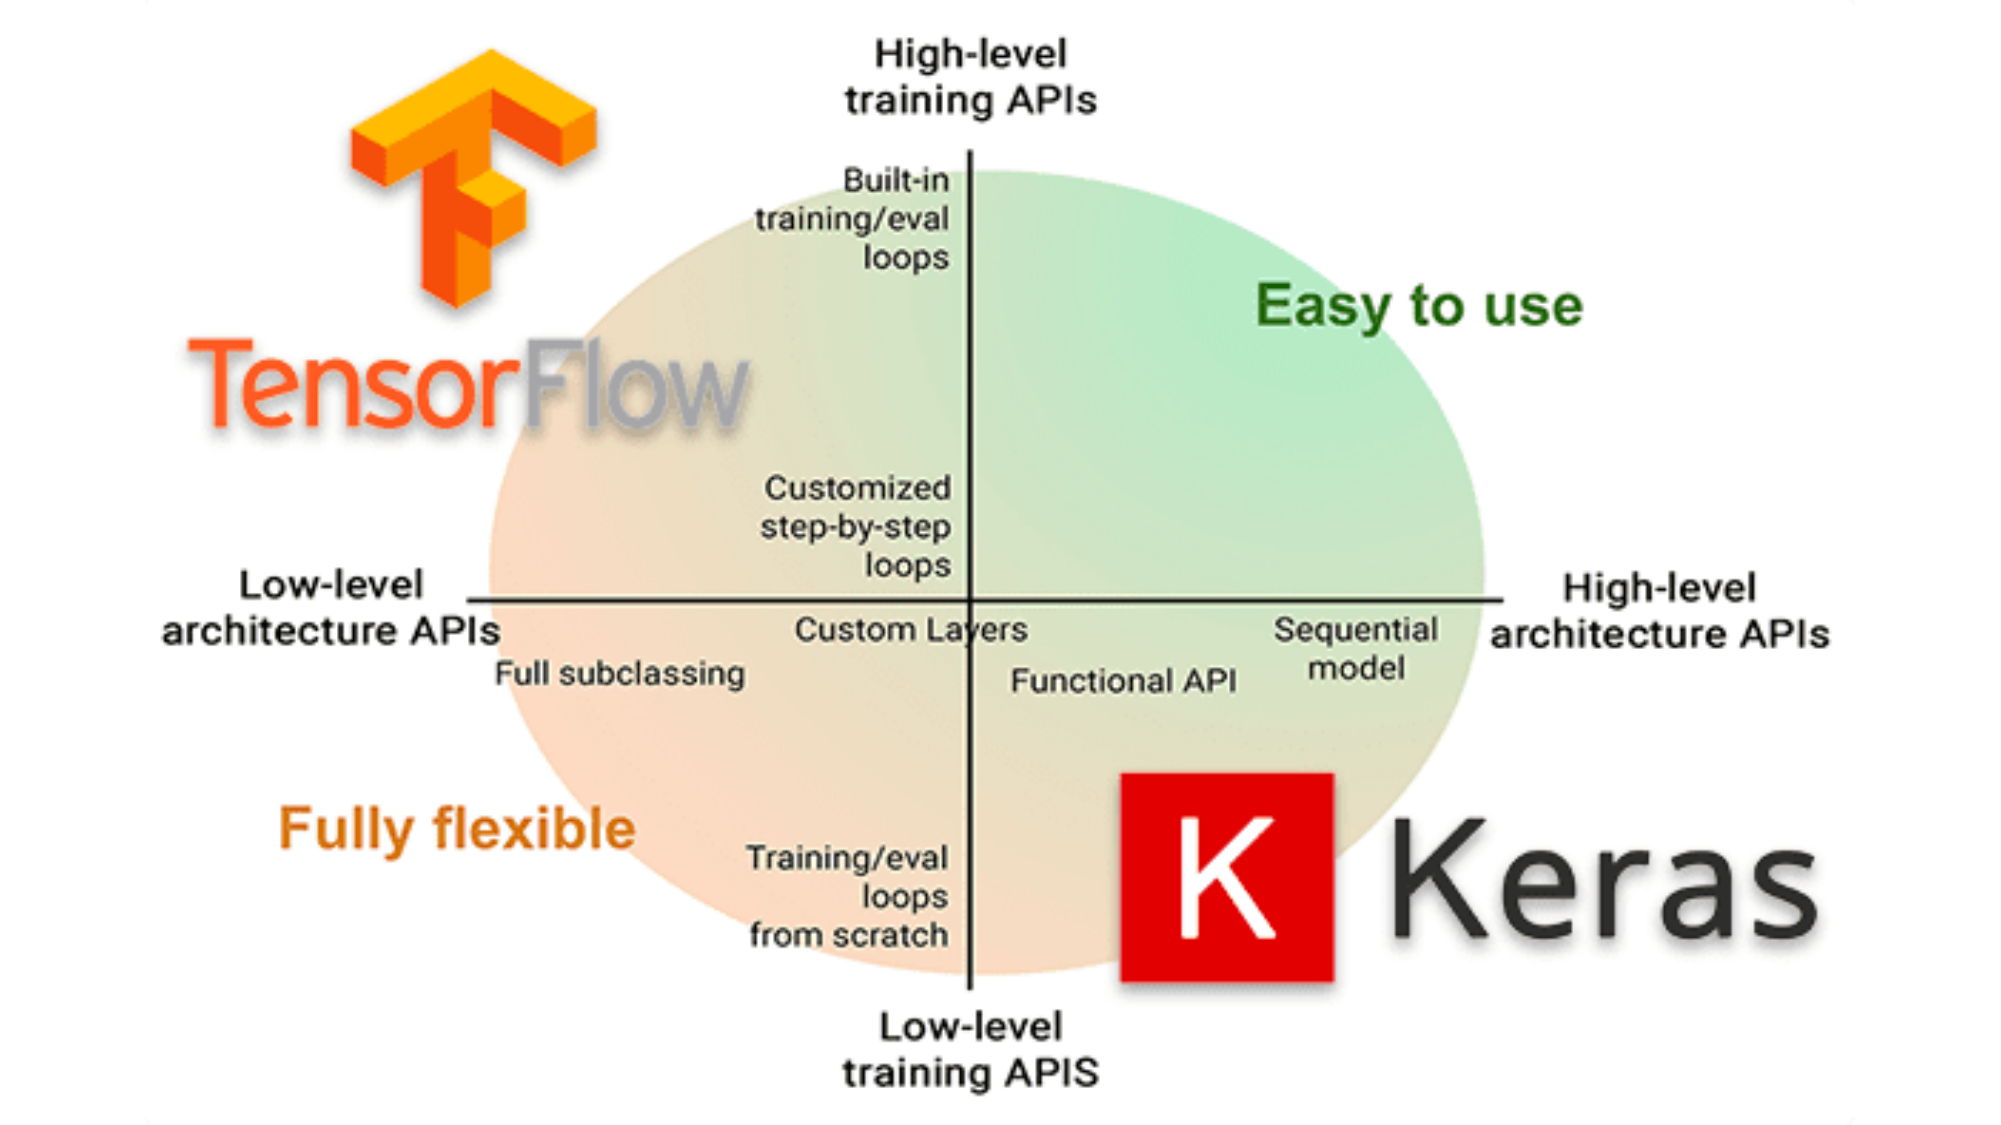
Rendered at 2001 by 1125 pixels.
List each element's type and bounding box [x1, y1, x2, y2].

picture [145, 0, 1855, 1125]
